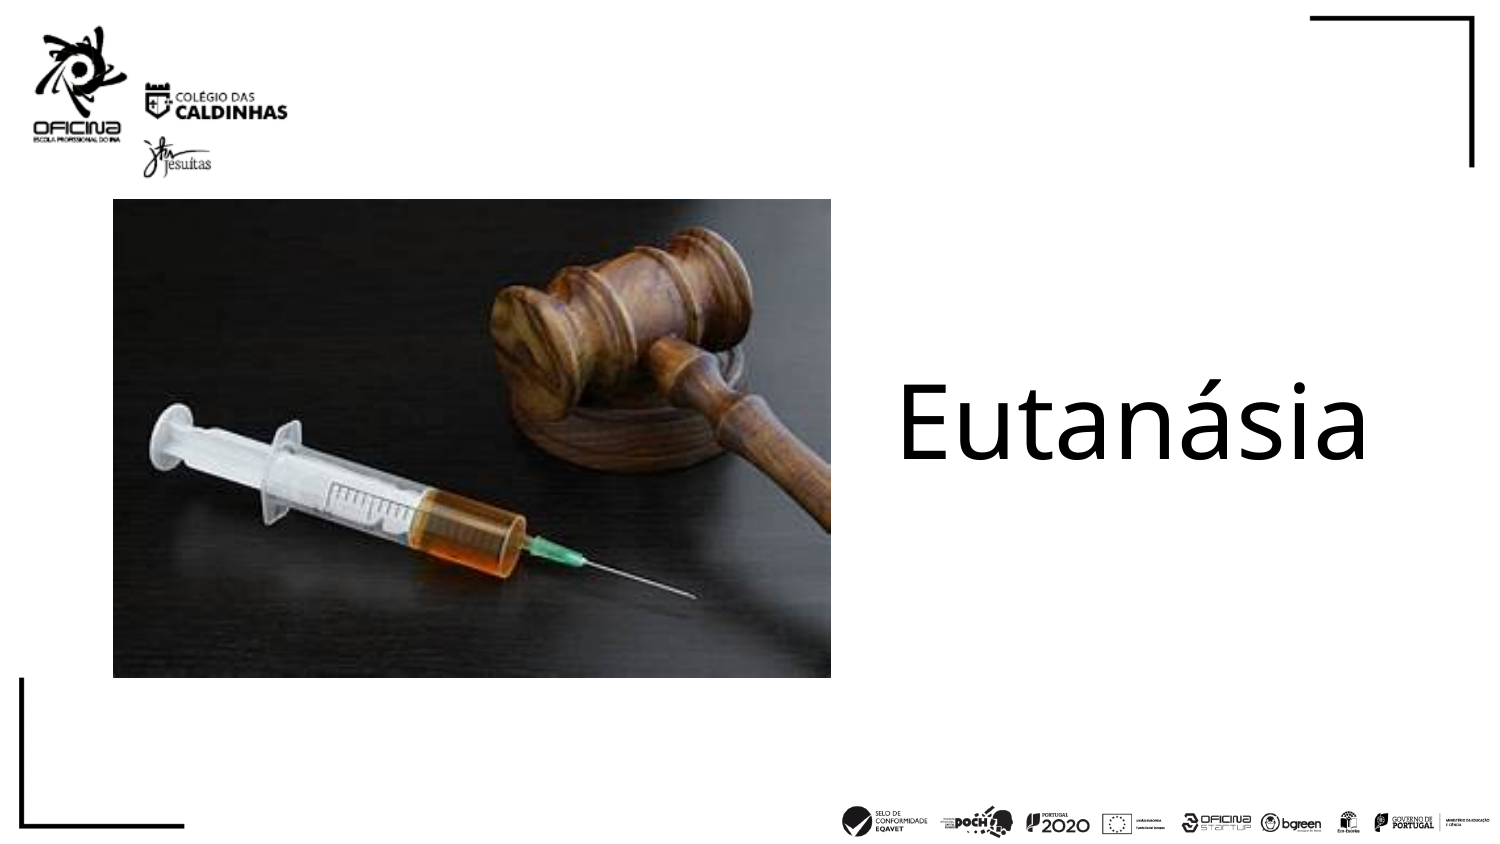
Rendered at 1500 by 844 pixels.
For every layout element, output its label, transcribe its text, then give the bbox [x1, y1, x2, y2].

picture [1, 0, 831, 830]
picture [1308, 15, 1475, 168]
picture [814, 800, 1499, 843]
title Eutanásia [835, 287, 1437, 572]
